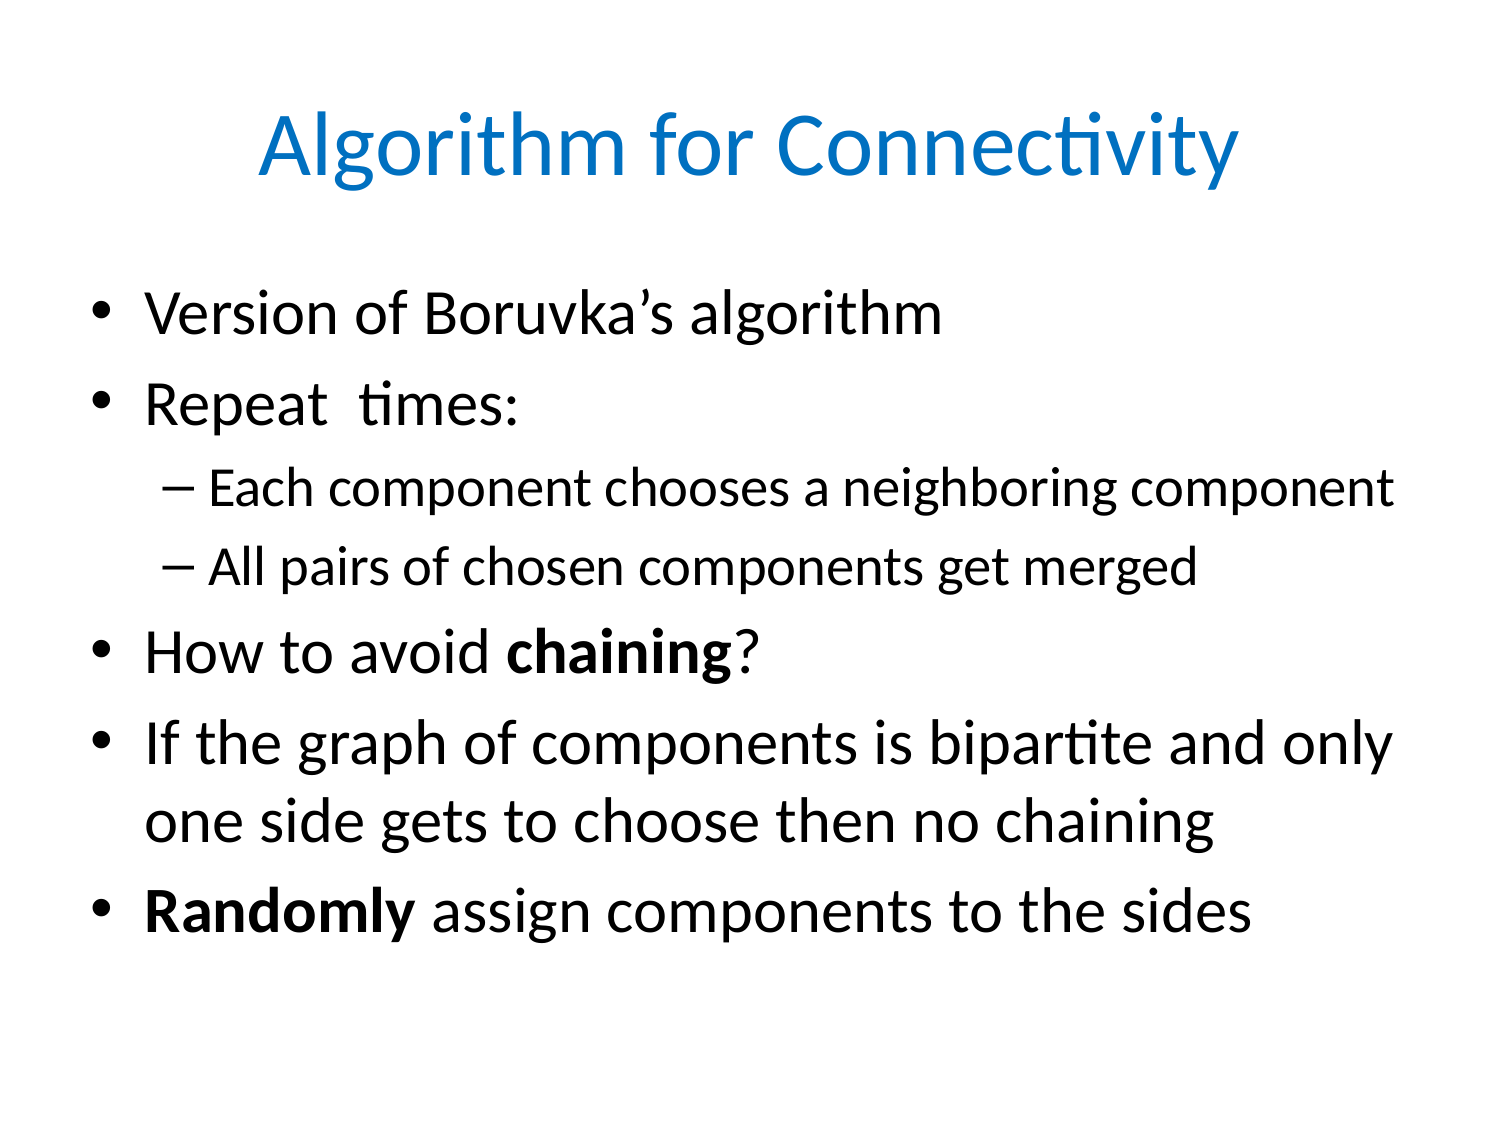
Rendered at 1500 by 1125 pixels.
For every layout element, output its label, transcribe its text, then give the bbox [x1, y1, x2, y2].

title Algorithm for Connectivity [75, 45, 1425, 233]
